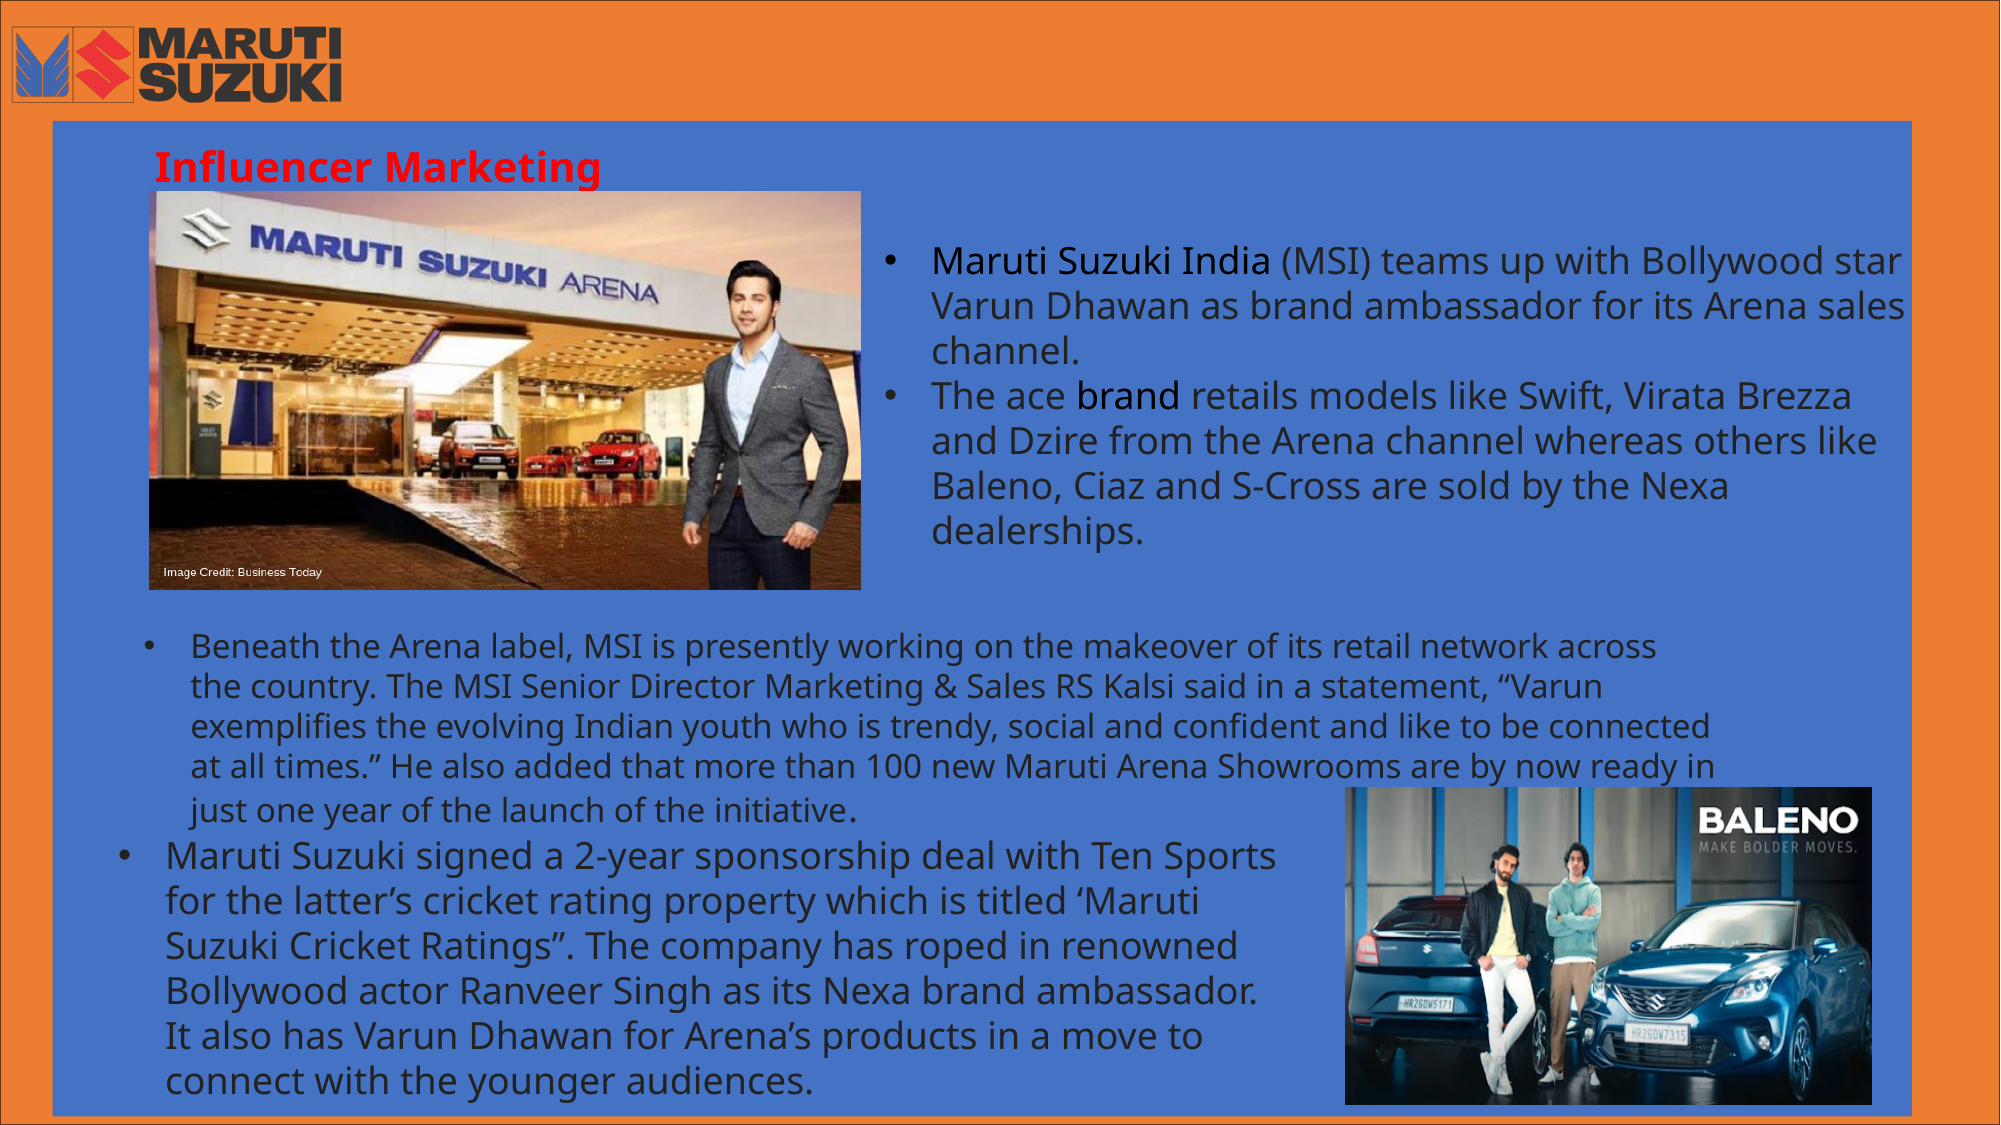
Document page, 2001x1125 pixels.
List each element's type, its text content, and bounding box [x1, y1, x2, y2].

text_box Influencer Marketing [353, 132, 1142, 198]
text_box Beneath the Arena label, MSI is presently working on the makeover of its retail network across the country. The MSI Senior Director Marketing & Sales RS Kalsi said in a statement, “Varun exemplifies the evolving Indian youth who is trendy, social and confident and like to be connected at all times.” He also added that more than 100 new Maruti Arena Showrooms are by now ready in just one year of the launch of the initiative. [128, 617, 1735, 838]
text_box Maruti Suzuki India (MSI) teams up with Bollywood star Varun Dhawan as brand ambassador for its Arena sales channel. The ace brand retails models like Swift, Virata Brezza and Dzire from the Arena channel whereas others like Baleno, Ciaz and S-Cross are sold by the Nexa dealerships. [869, 229, 1938, 560]
text_box Maruti Suzuki signed a 2-year sponsorship deal with Ten Sports for the latter’s cricket rating property which is titled ‘Maruti Suzuki Cricket Ratings”. The company has roped in renowned Bollywood actor Ranveer Singh as its Nexa brand ambassador. It also has Varun Dhawan for Arena’s products in a move to connect with the younger audiences. [103, 824, 1305, 1110]
picture [0, 0, 861, 590]
picture [1345, 787, 1872, 1105]
text_box [52, 120, 1913, 1117]
text_box [0, 0, 2000, 1125]
